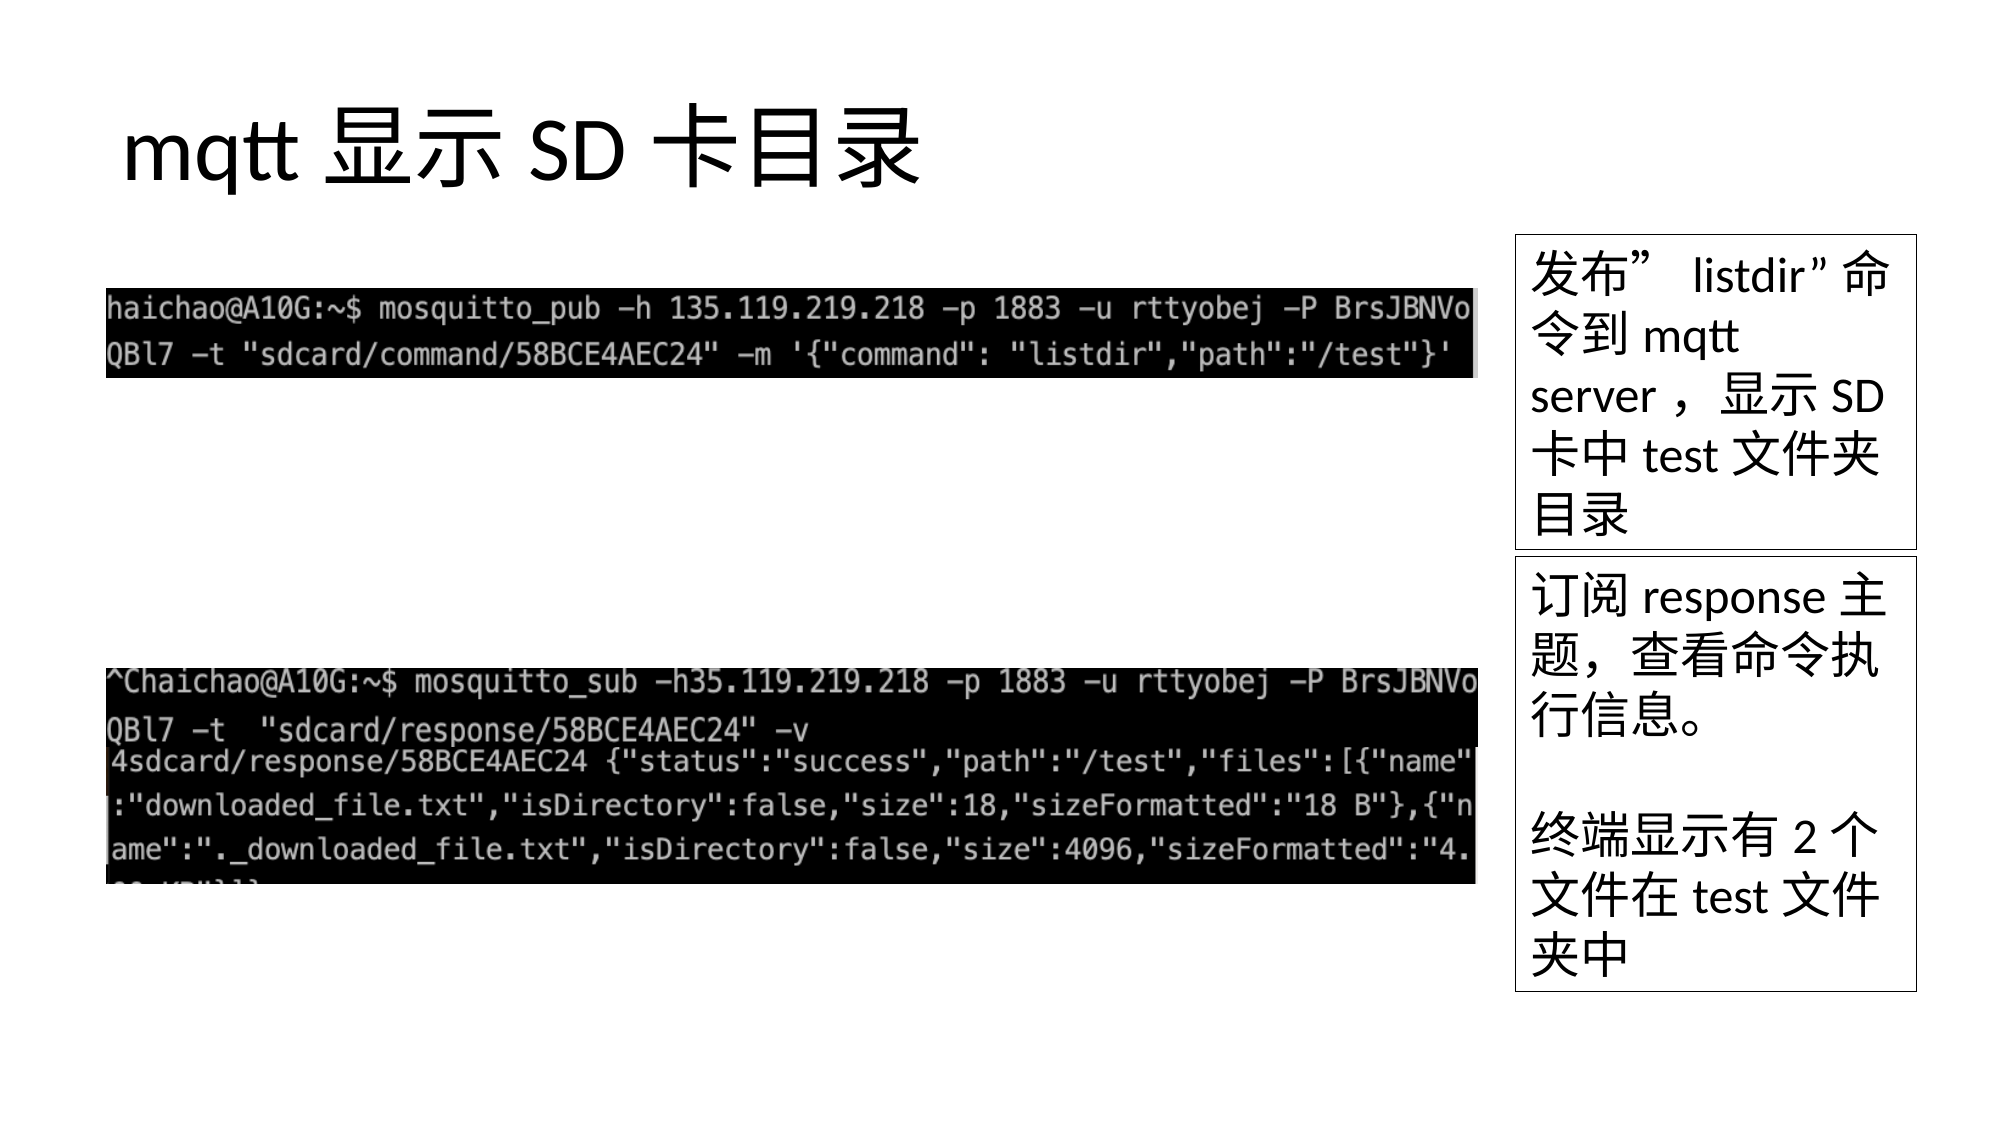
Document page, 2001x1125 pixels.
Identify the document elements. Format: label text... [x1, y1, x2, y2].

text_box 发布”listdir”命令到mqtt server，显示SD卡中test文件夹目录 [1515, 234, 1917, 550]
title mqtt显示SD卡目录 [106, 42, 1832, 260]
text_box 订阅response主题，查看命令执行信息。 终端显示有2个文件在test文件夹中 [1515, 556, 1917, 992]
picture [105, 288, 1478, 379]
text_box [105, 668, 1478, 884]
